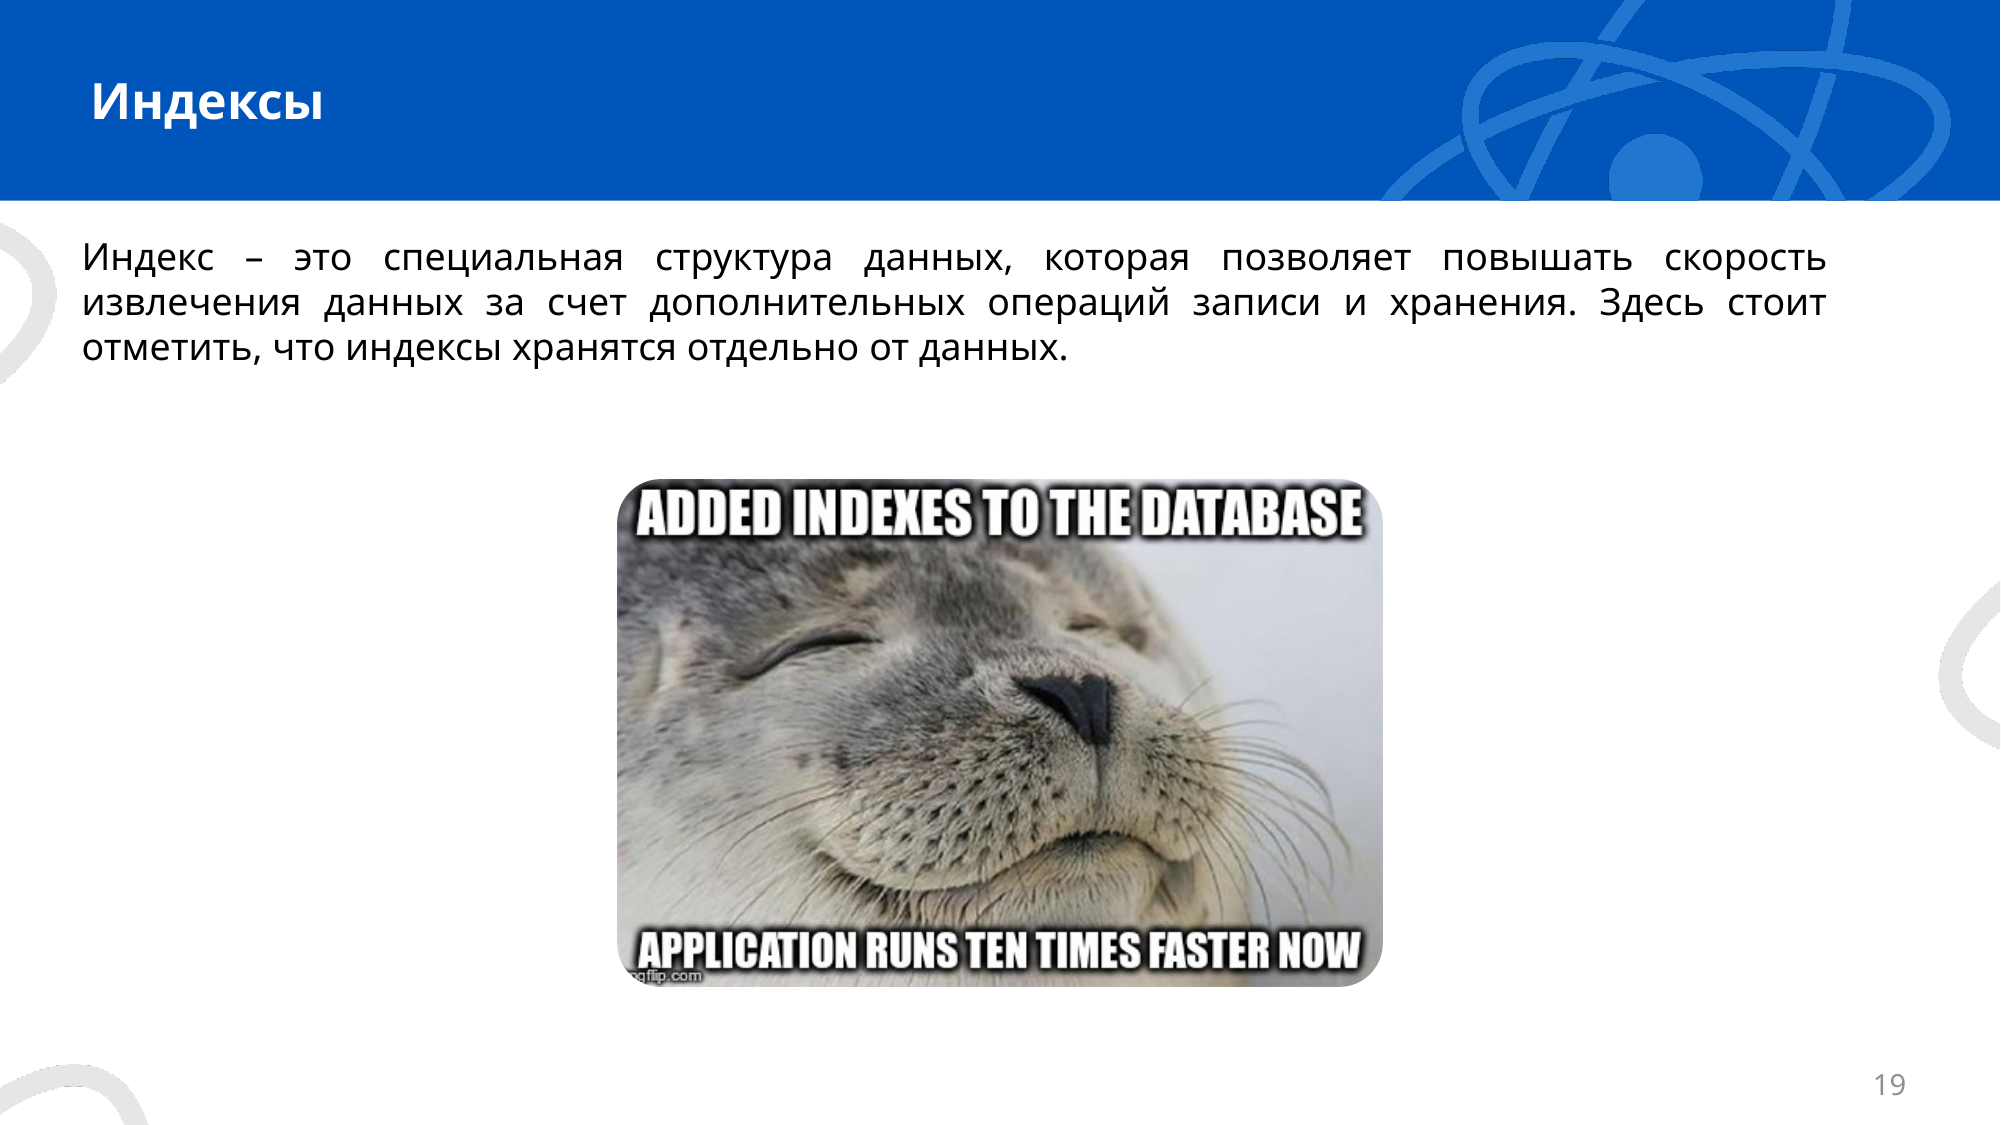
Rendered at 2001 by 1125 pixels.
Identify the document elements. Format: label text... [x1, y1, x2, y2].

picture [1318, 0, 2000, 201]
text_box Индекс – это специальная структура данных, которая позволяет повышать скорость извлечения данных за счет дополнительных операций записи и хранения. Здесь стоит отметить, что индексы хранятся отдельно от данных. [66, 225, 1844, 376]
text_box Индексы [0, 61, 1875, 137]
picture [0, 1032, 162, 1125]
picture [617, 479, 1383, 987]
picture [0, 208, 122, 456]
picture [1919, 554, 2001, 767]
